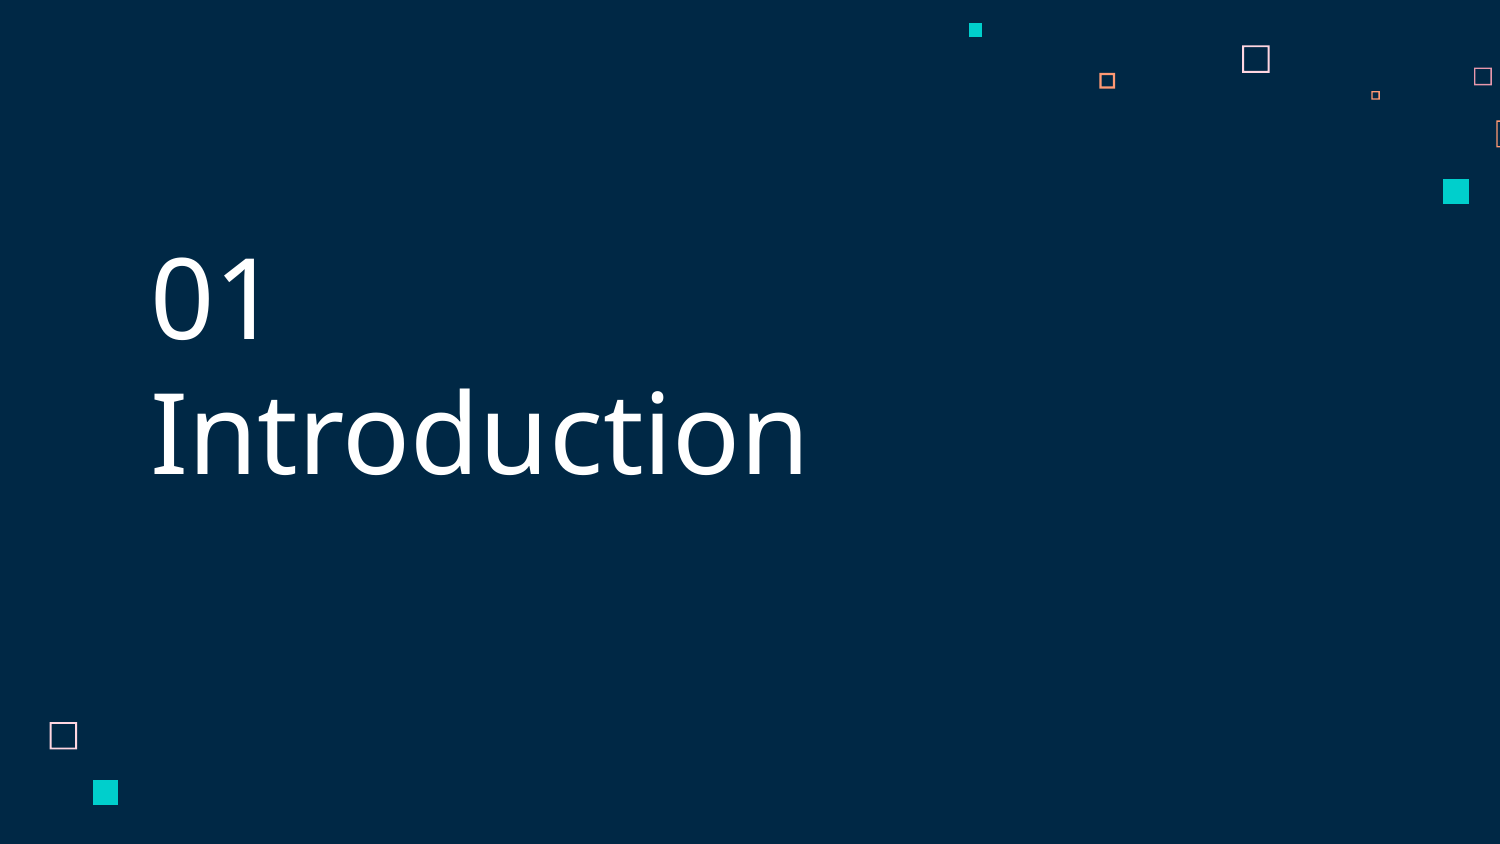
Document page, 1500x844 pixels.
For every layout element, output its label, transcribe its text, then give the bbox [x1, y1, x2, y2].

title 01 Introduction [134, 196, 967, 512]
